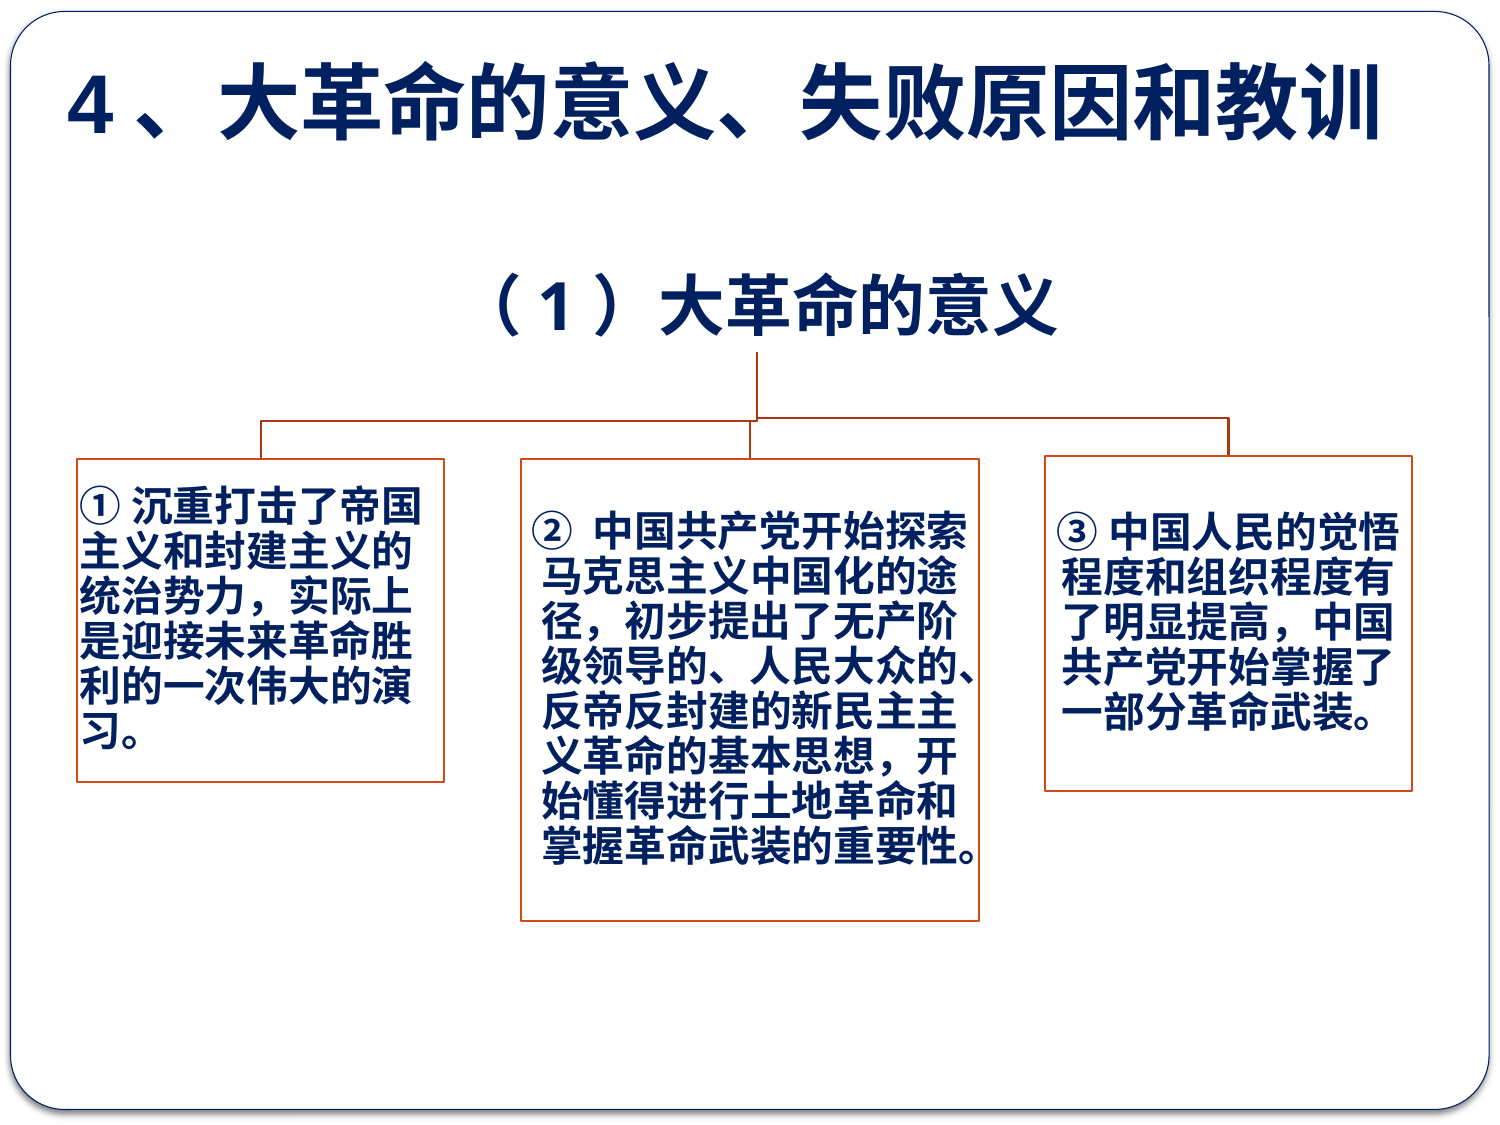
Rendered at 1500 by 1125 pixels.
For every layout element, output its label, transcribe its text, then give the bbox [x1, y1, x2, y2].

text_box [76, 266, 1424, 953]
text_box 4、大革命的意义、失败原因和教训 [53, 42, 1436, 158]
